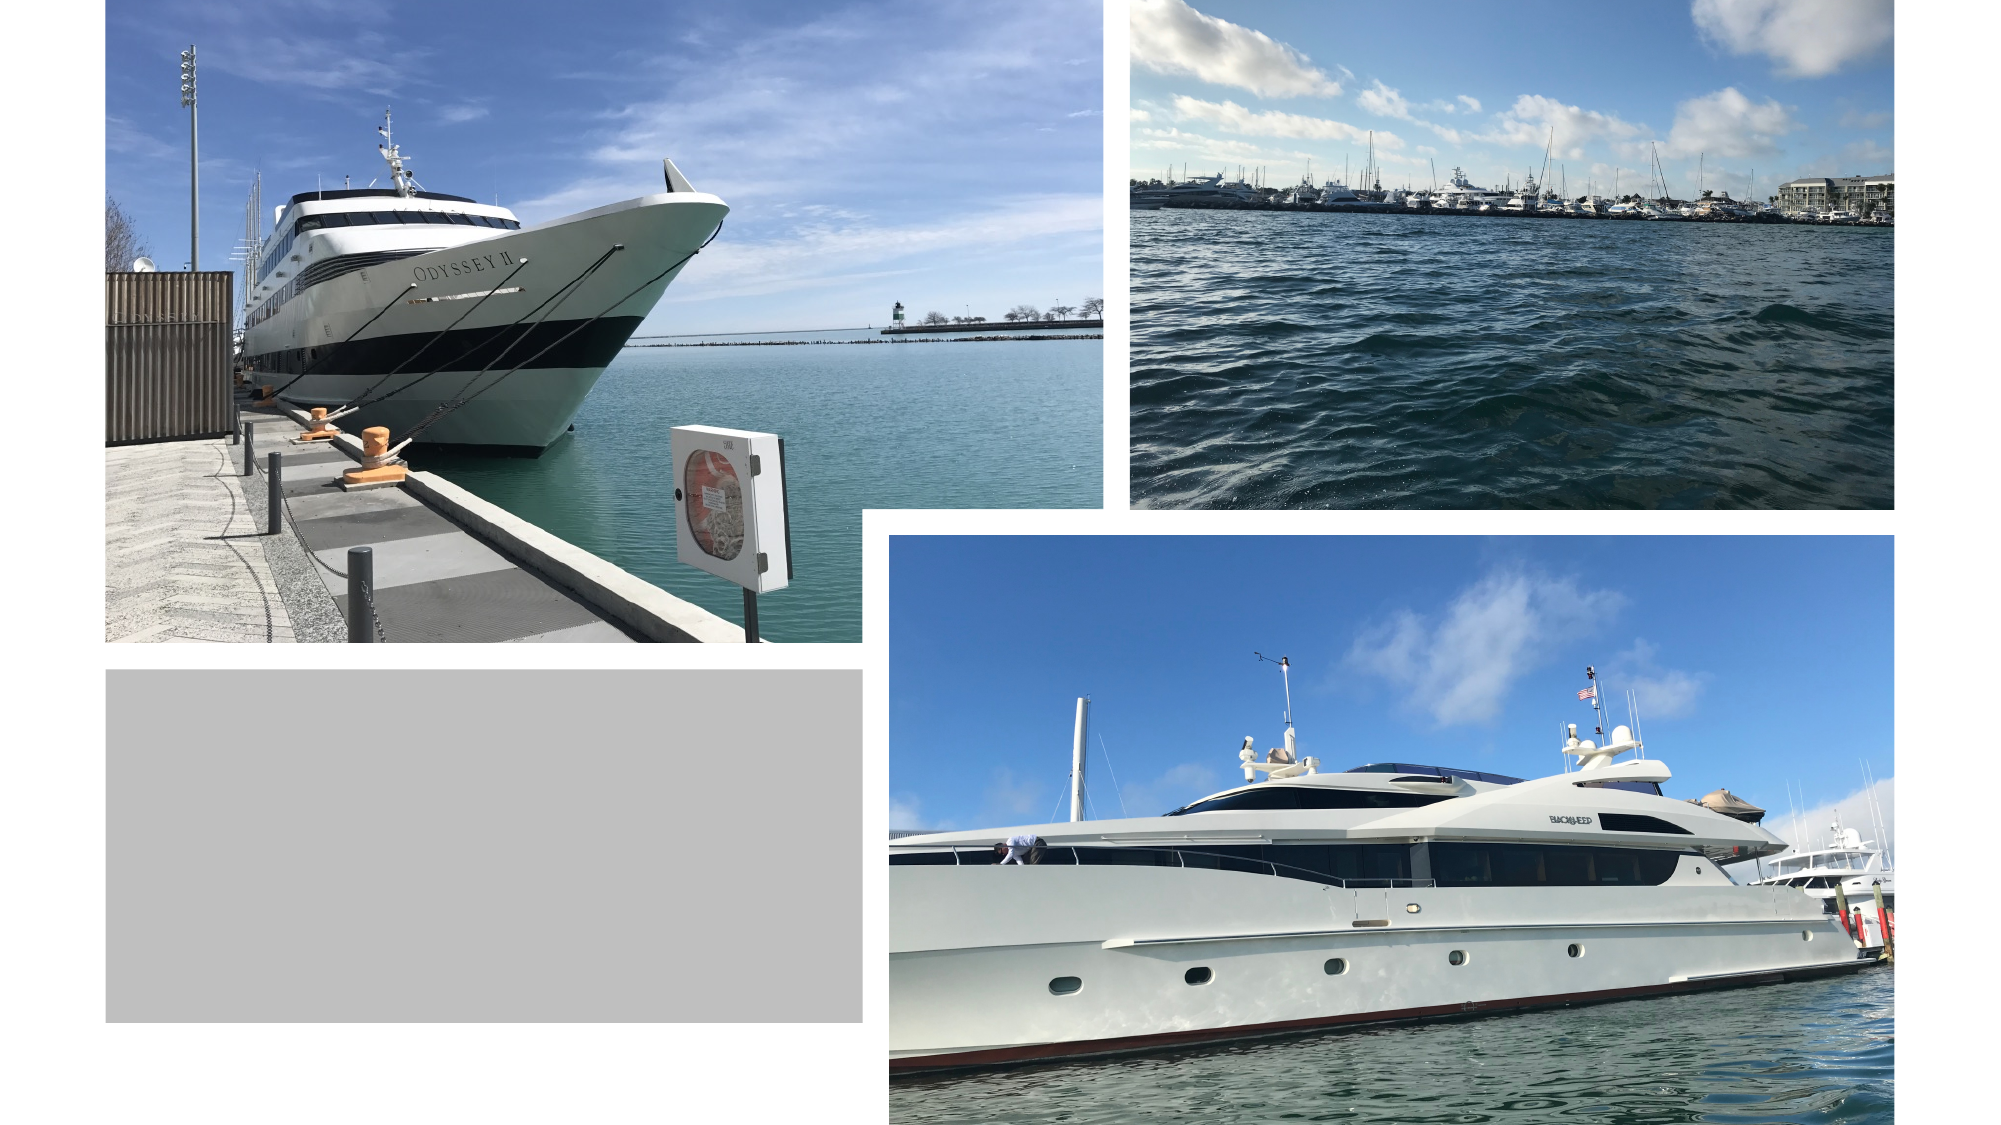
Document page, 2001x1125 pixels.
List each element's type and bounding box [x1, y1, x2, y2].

text_box [104, 668, 864, 1024]
picture [105, 0, 1895, 1125]
picture [1129, 0, 1895, 510]
